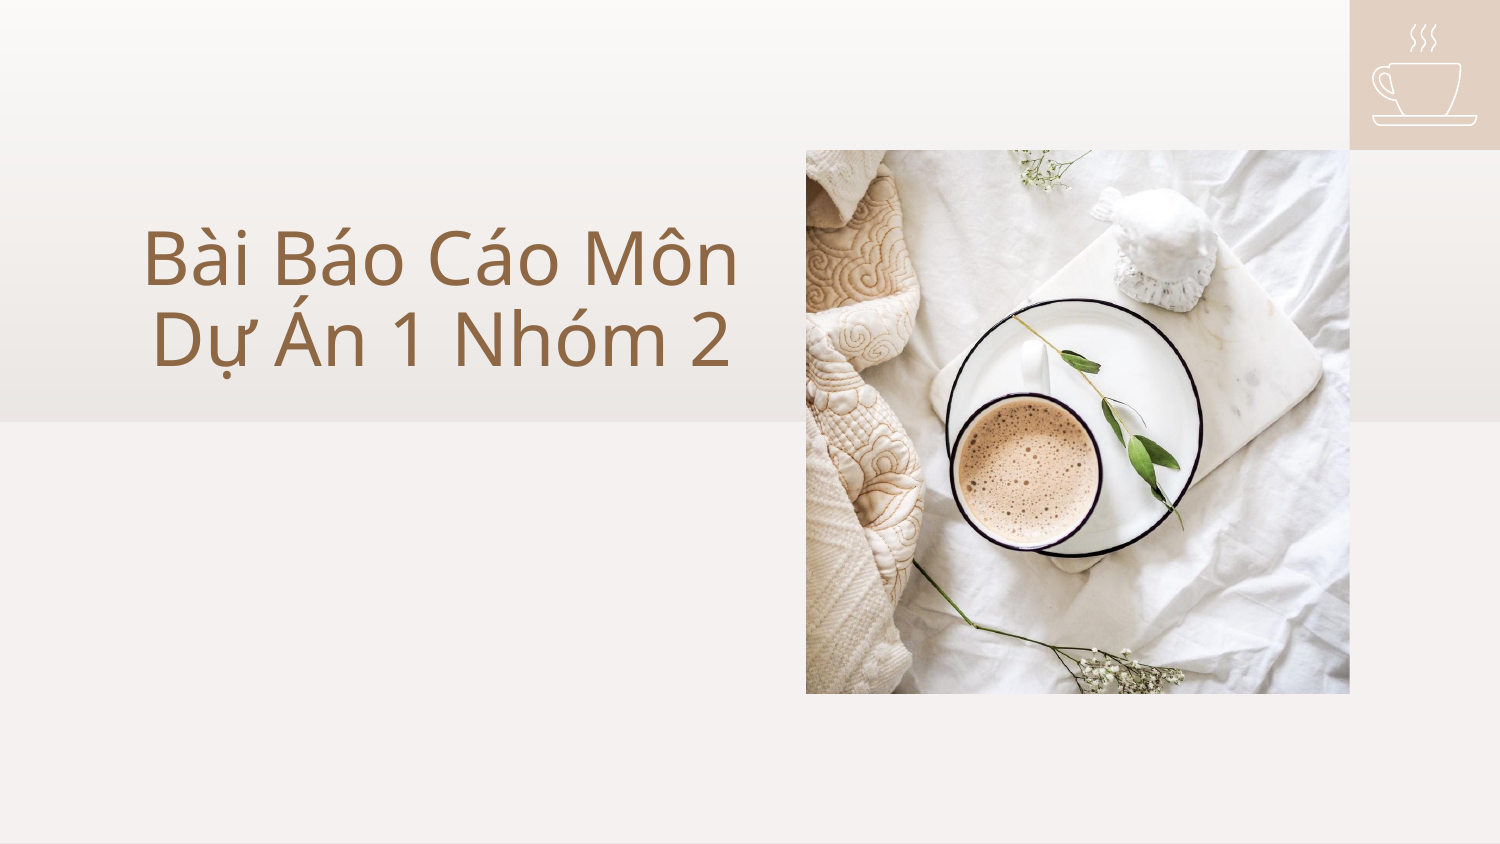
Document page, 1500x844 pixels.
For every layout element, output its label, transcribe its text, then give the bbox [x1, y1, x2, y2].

picture [805, 149, 1350, 694]
title Bài Báo Cáo Môn Dự Án 1 Nhóm 2 [113, 120, 771, 383]
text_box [1372, 24, 1477, 126]
